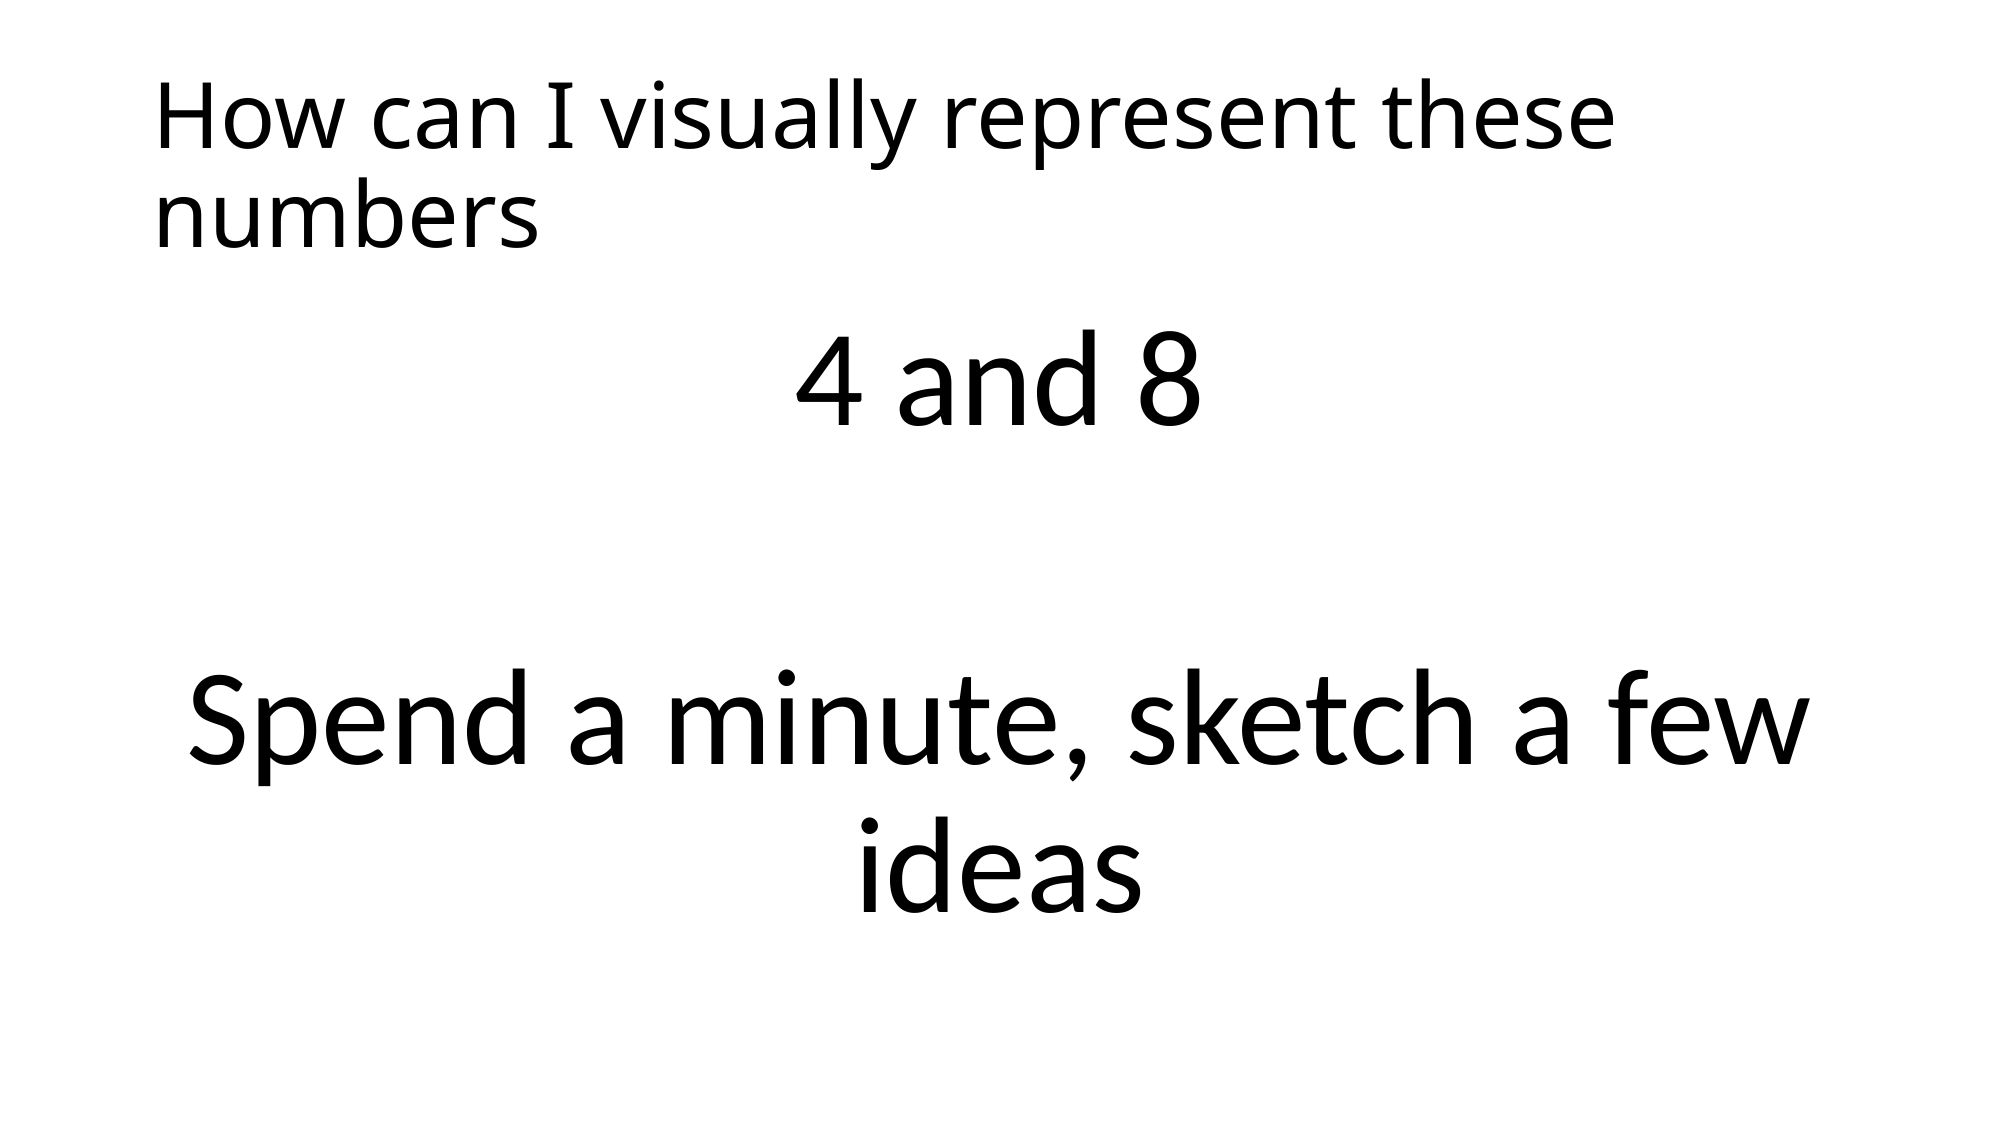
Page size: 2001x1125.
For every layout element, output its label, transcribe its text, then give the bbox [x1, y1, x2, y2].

title How can I visually represent these numbers [137, 59, 1863, 278]
list 4 and 8 Spend a minute, sketch a few ideas [137, 299, 1863, 1014]
